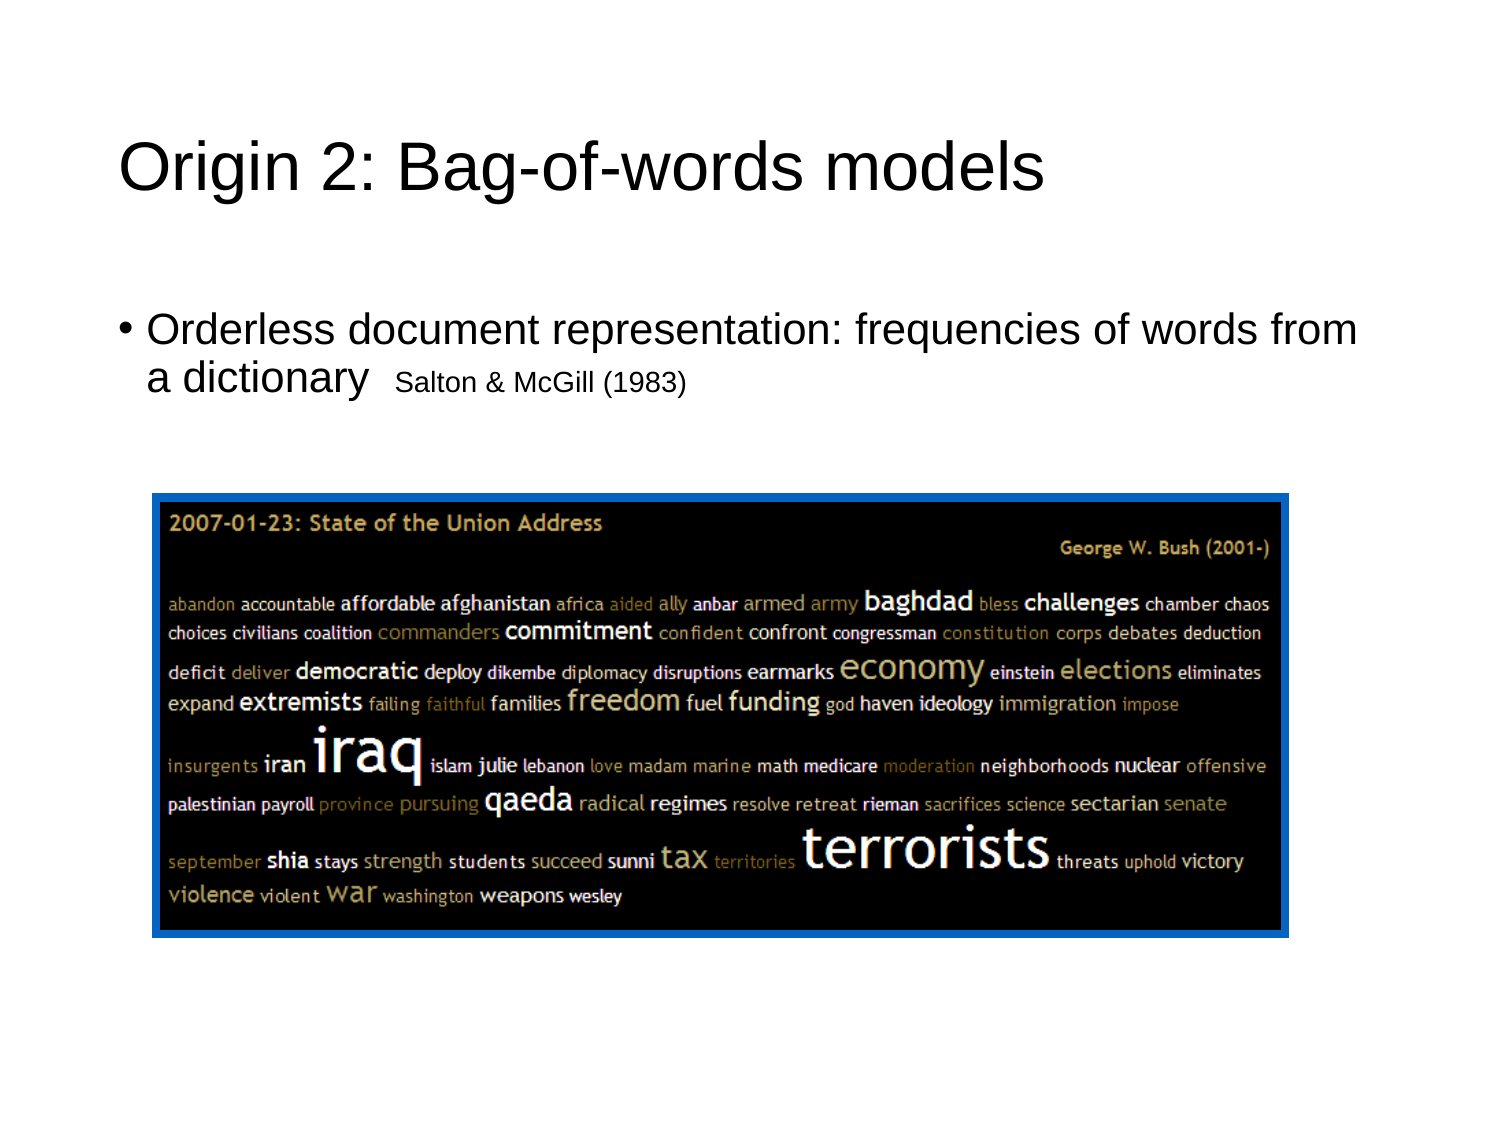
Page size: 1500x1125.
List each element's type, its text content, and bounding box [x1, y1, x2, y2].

list Orderless document representation: frequencies of words from a dictionary Salton & McGill (1983) [103, 299, 1397, 1014]
title Origin 2: Bag-of-words models [103, 59, 1397, 278]
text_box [160, 501, 1282, 1125]
